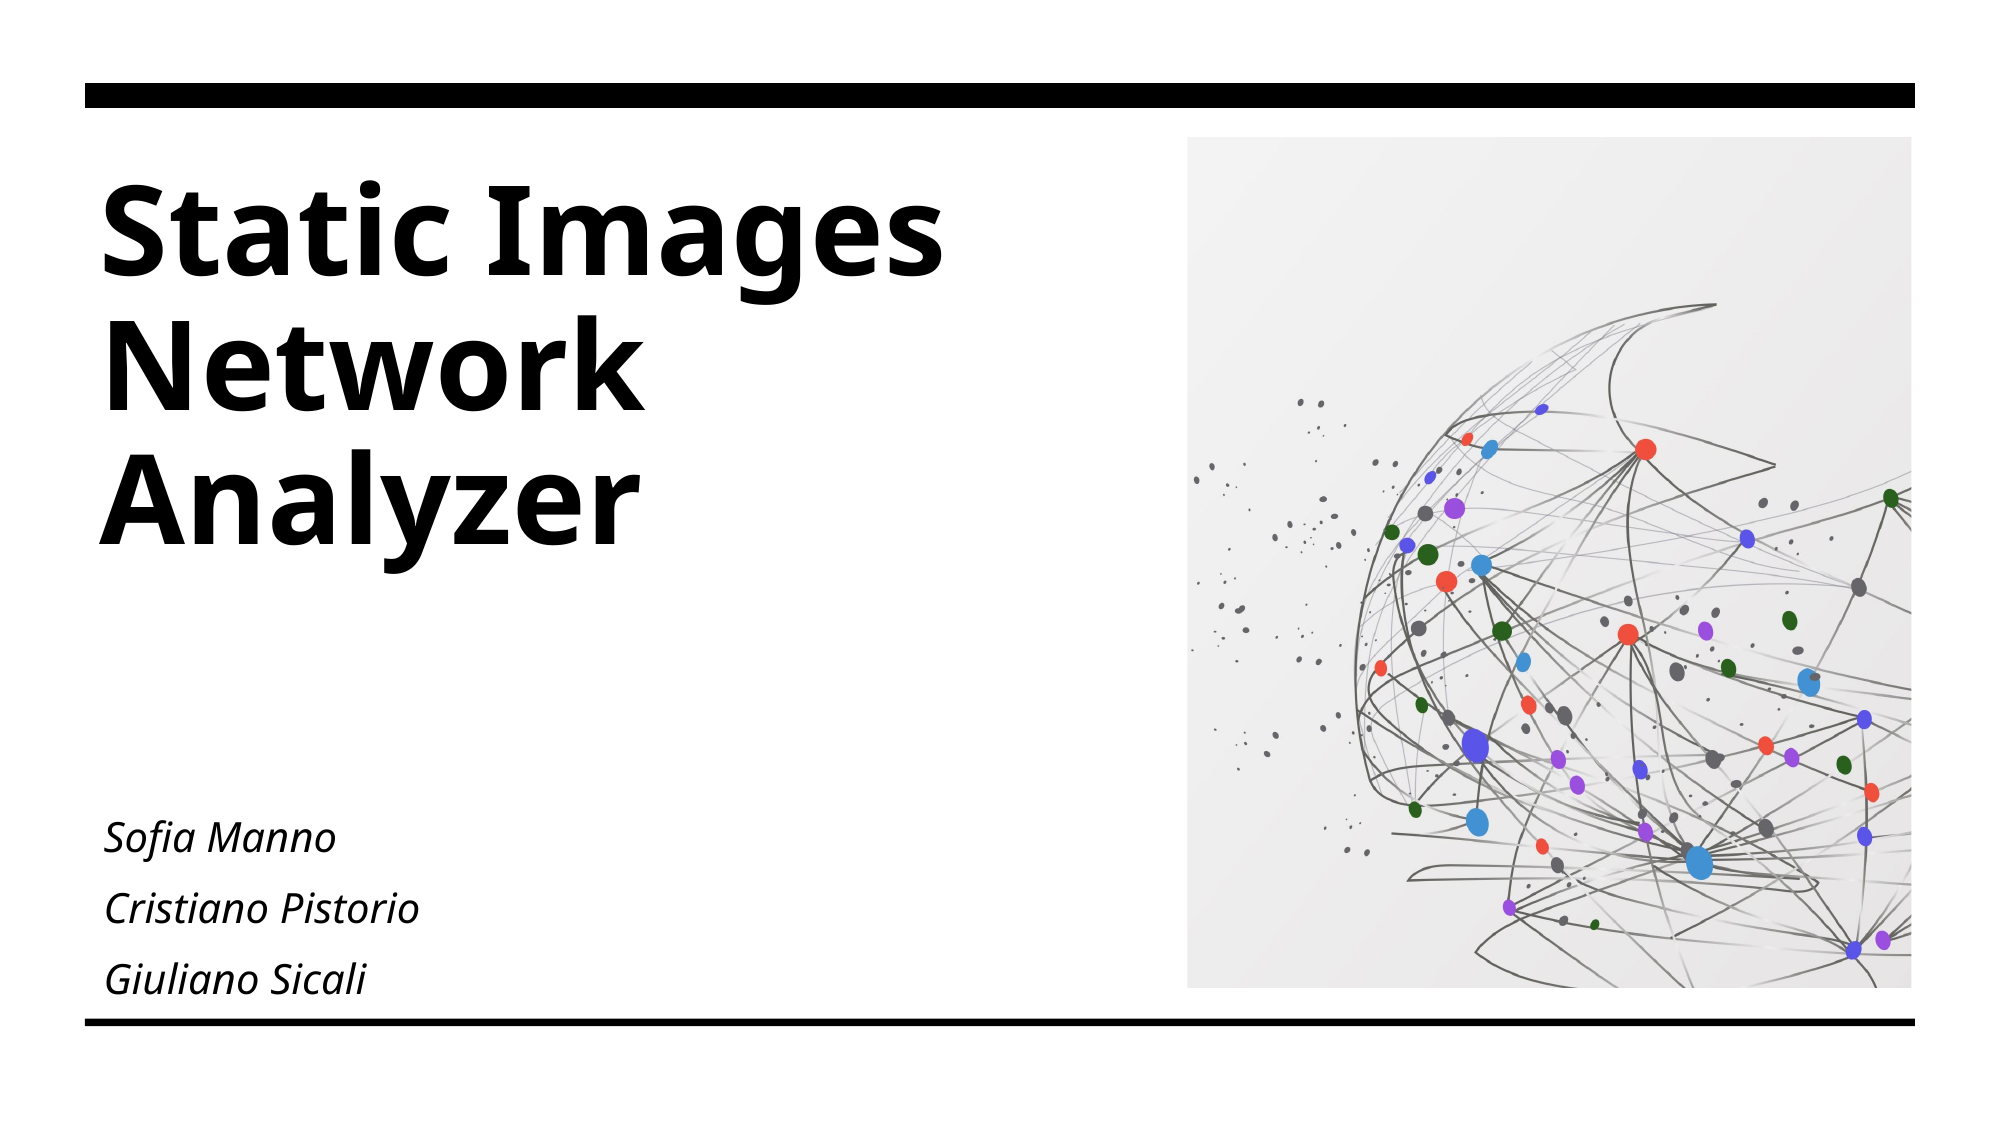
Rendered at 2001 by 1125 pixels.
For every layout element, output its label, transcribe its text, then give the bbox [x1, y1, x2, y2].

subtitle Sofia Manno Cristiano Pistorio Giuliano Sicali [88, 798, 1004, 1015]
title Static Images Network Analyzer [84, 160, 997, 813]
picture [1186, 136, 1912, 989]
